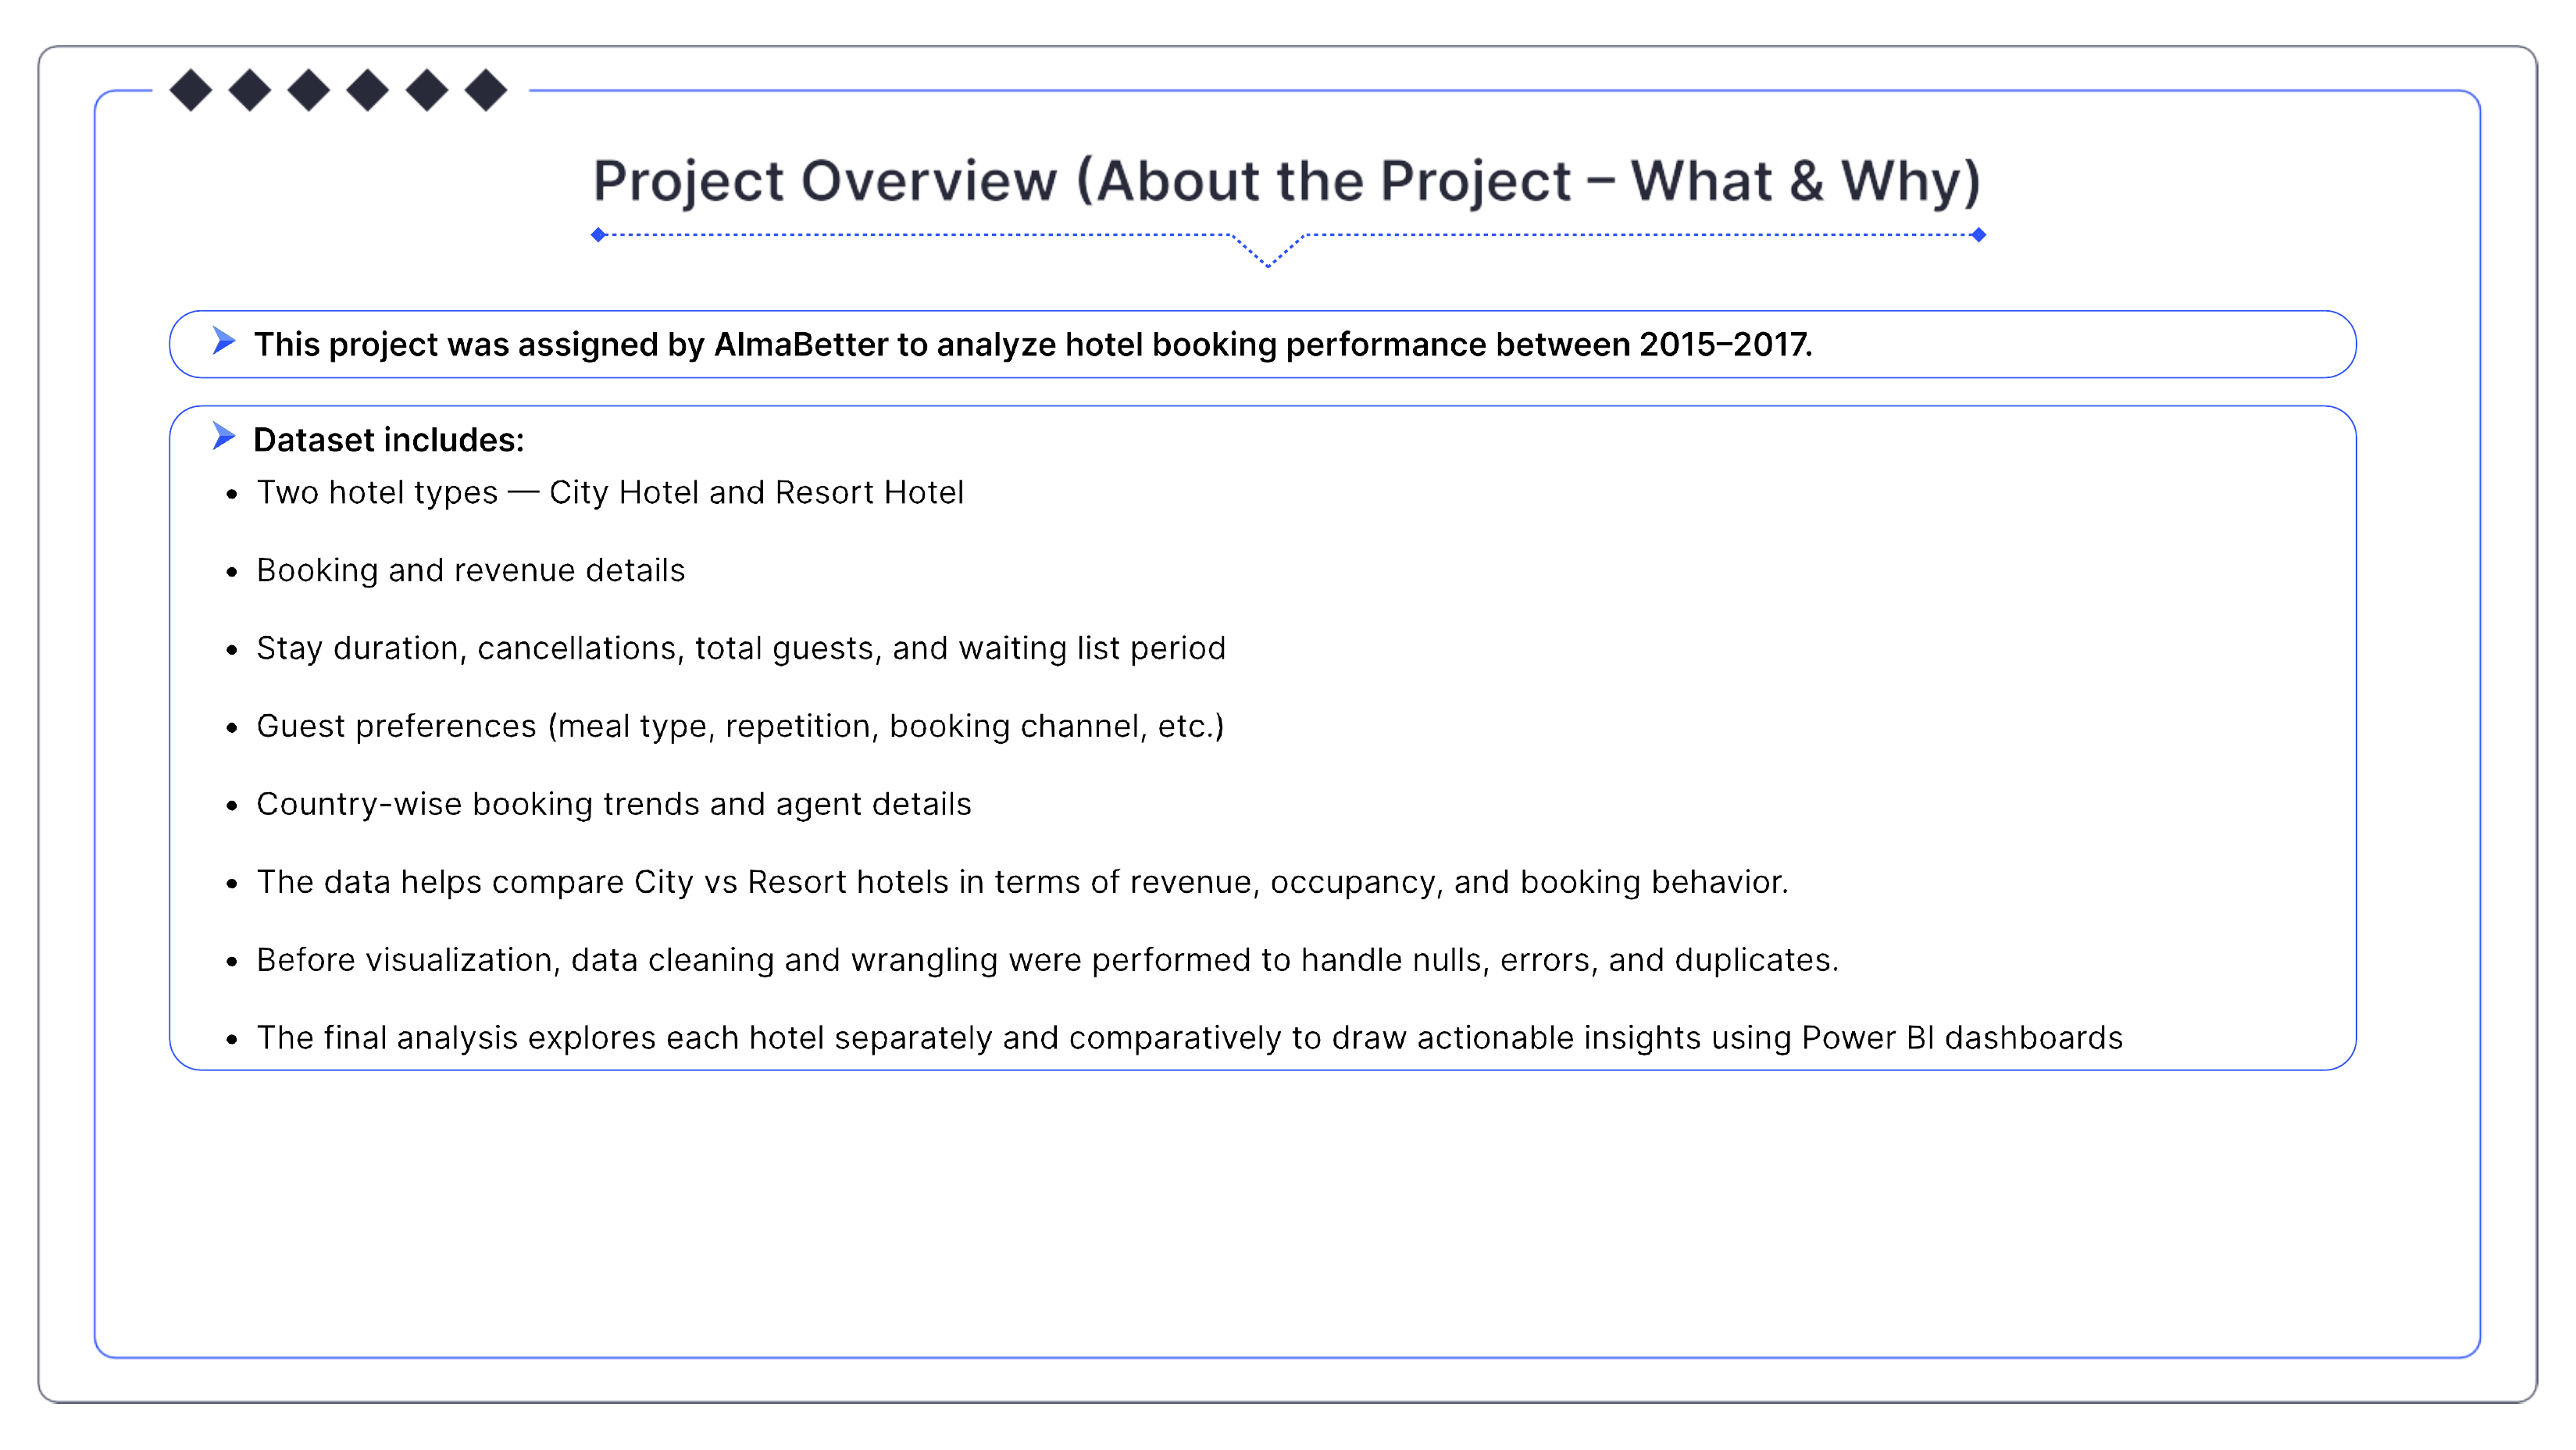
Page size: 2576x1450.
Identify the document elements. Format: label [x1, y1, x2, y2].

picture [227, 478, 2122, 1055]
text_box [37, 45, 2539, 1404]
text_box [212, 420, 237, 453]
picture [255, 426, 523, 452]
